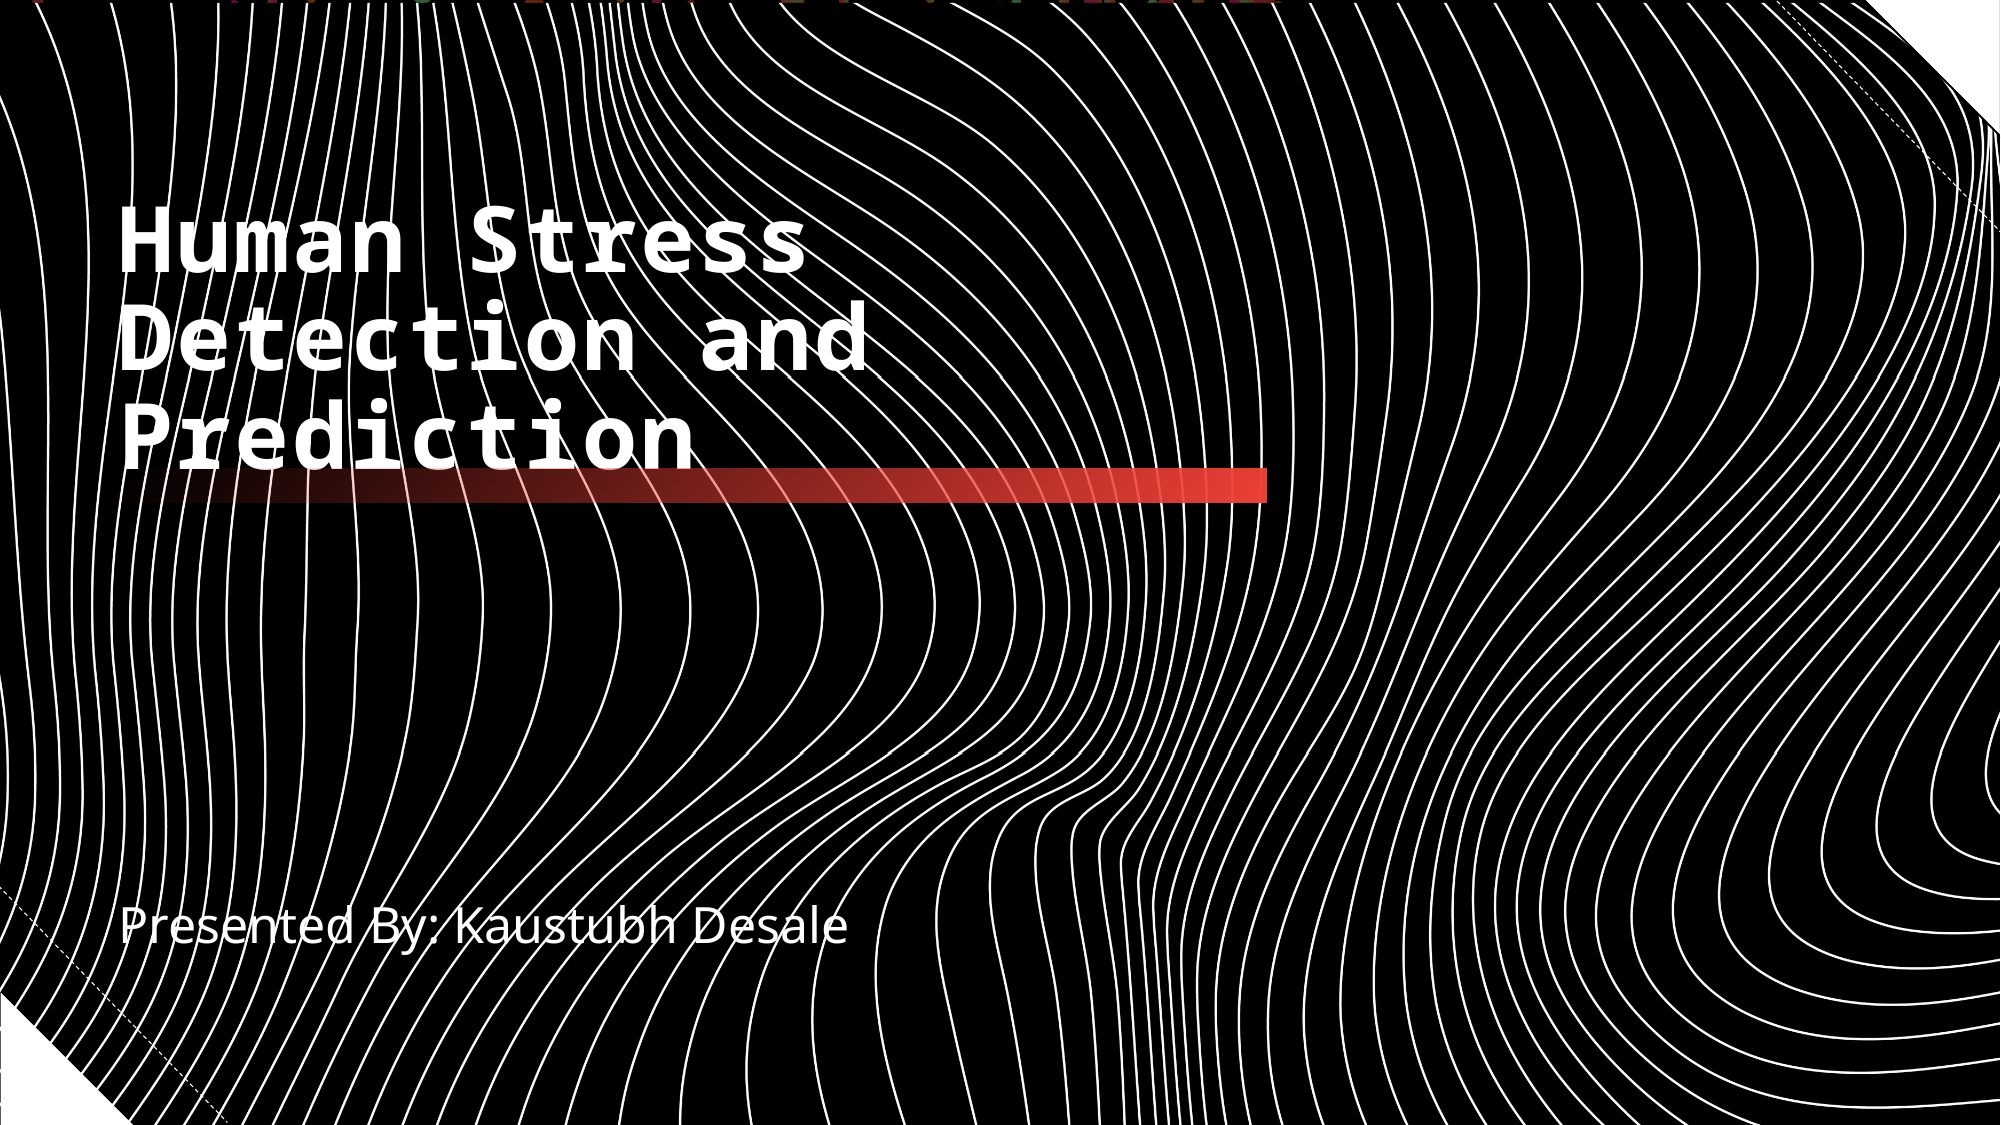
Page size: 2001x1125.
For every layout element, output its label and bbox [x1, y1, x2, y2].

text_box [1771, 0, 2000, 233]
text_box [0, 885, 228, 1123]
picture [0, 0, 2001, 1125]
